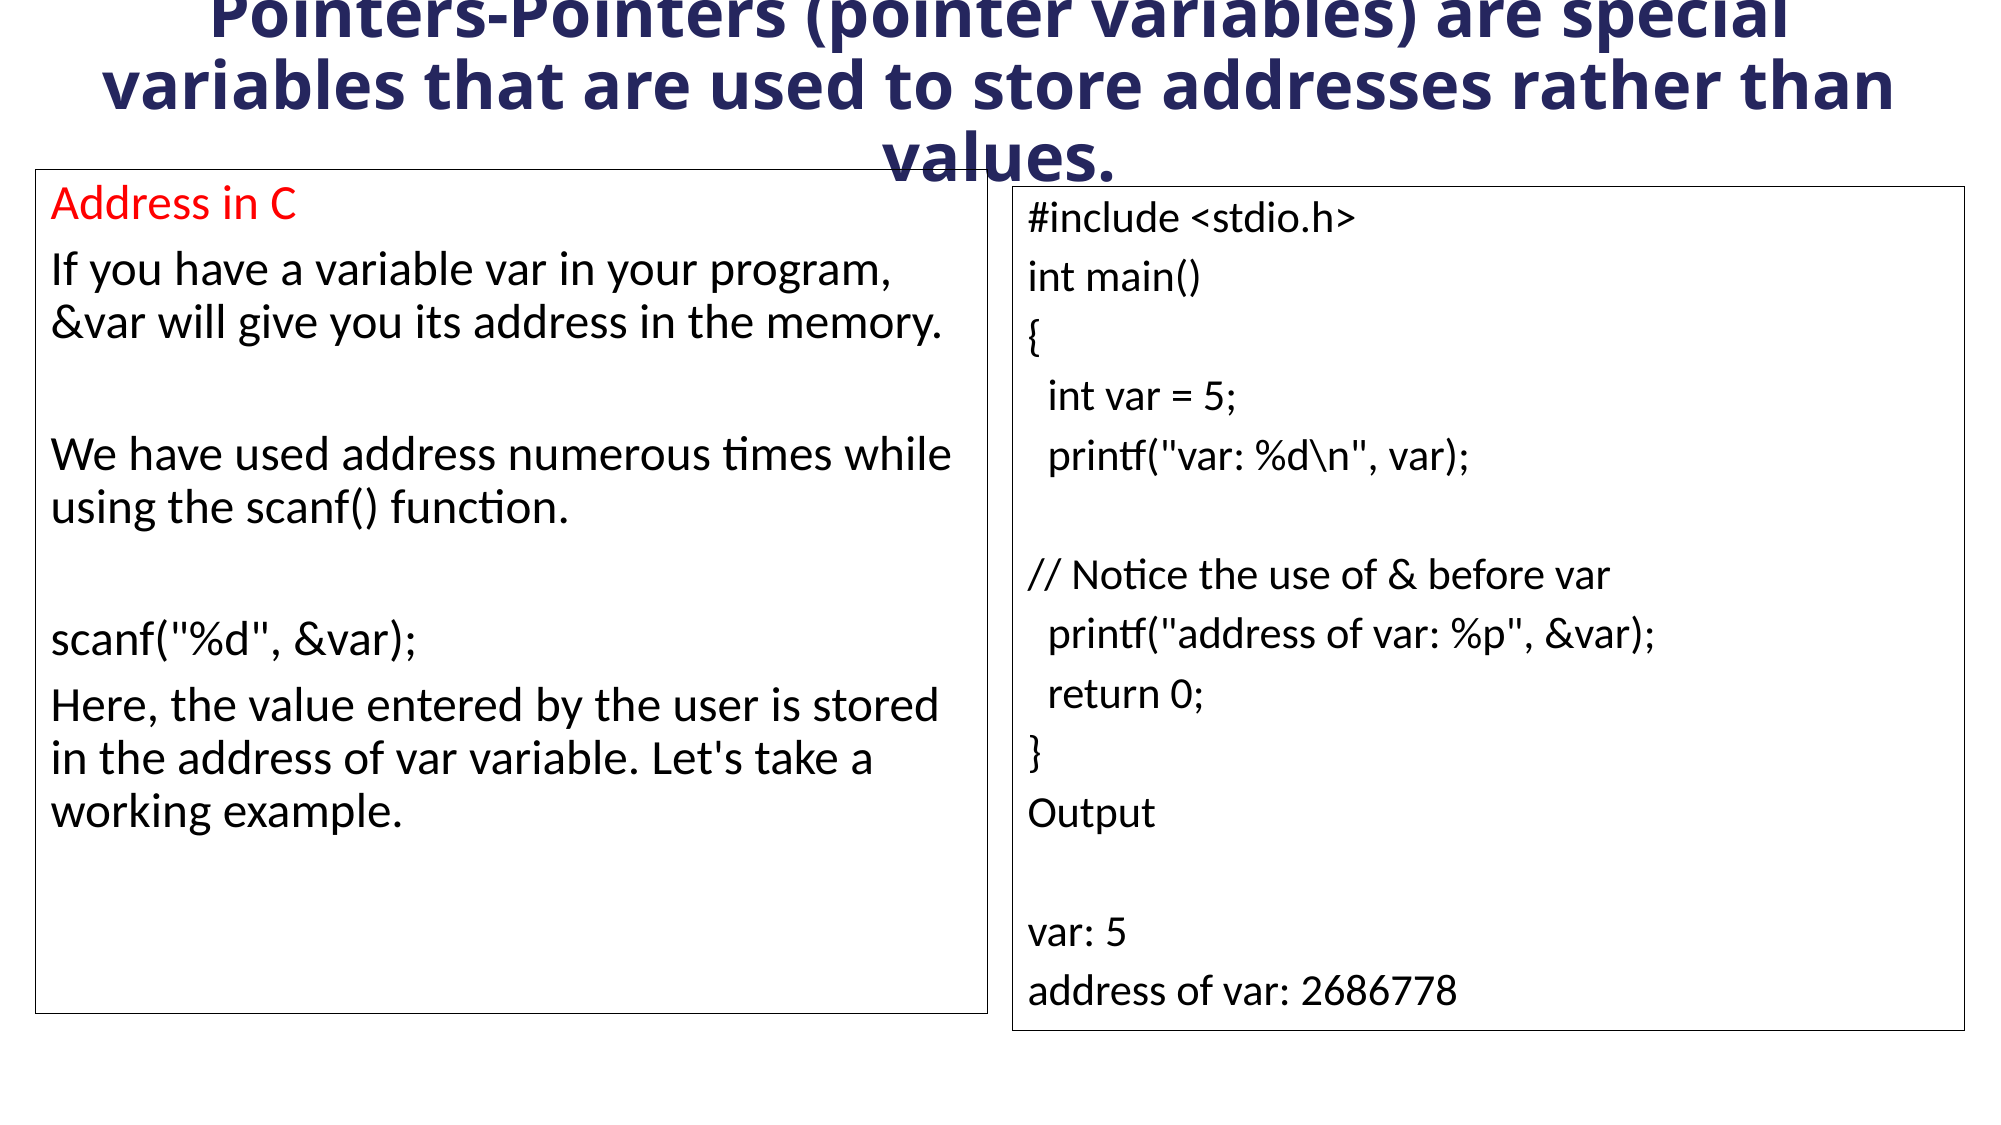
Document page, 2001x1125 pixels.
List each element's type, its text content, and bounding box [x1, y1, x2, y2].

title Pointers-Pointers (pointer variables) are special variables that are used to store addresses rather than values. [35, 18, 1965, 237]
list #include <stdio.h> int main() { int var = 5; printf("var: %d\n", var); // Notice the use of & before var printf("address of var: %p", &var); return 0; } Output var: 5 address of var: 2686778 [1012, 186, 1965, 1031]
list Address in C If you have a variable var in your program, &var will give you its address in the memory. We have used address numerous times while using the scanf() function. scanf("%d", &var); Here, the value entered by the user is stored in the address of var variable. Let's take a working example. [35, 169, 988, 1014]
